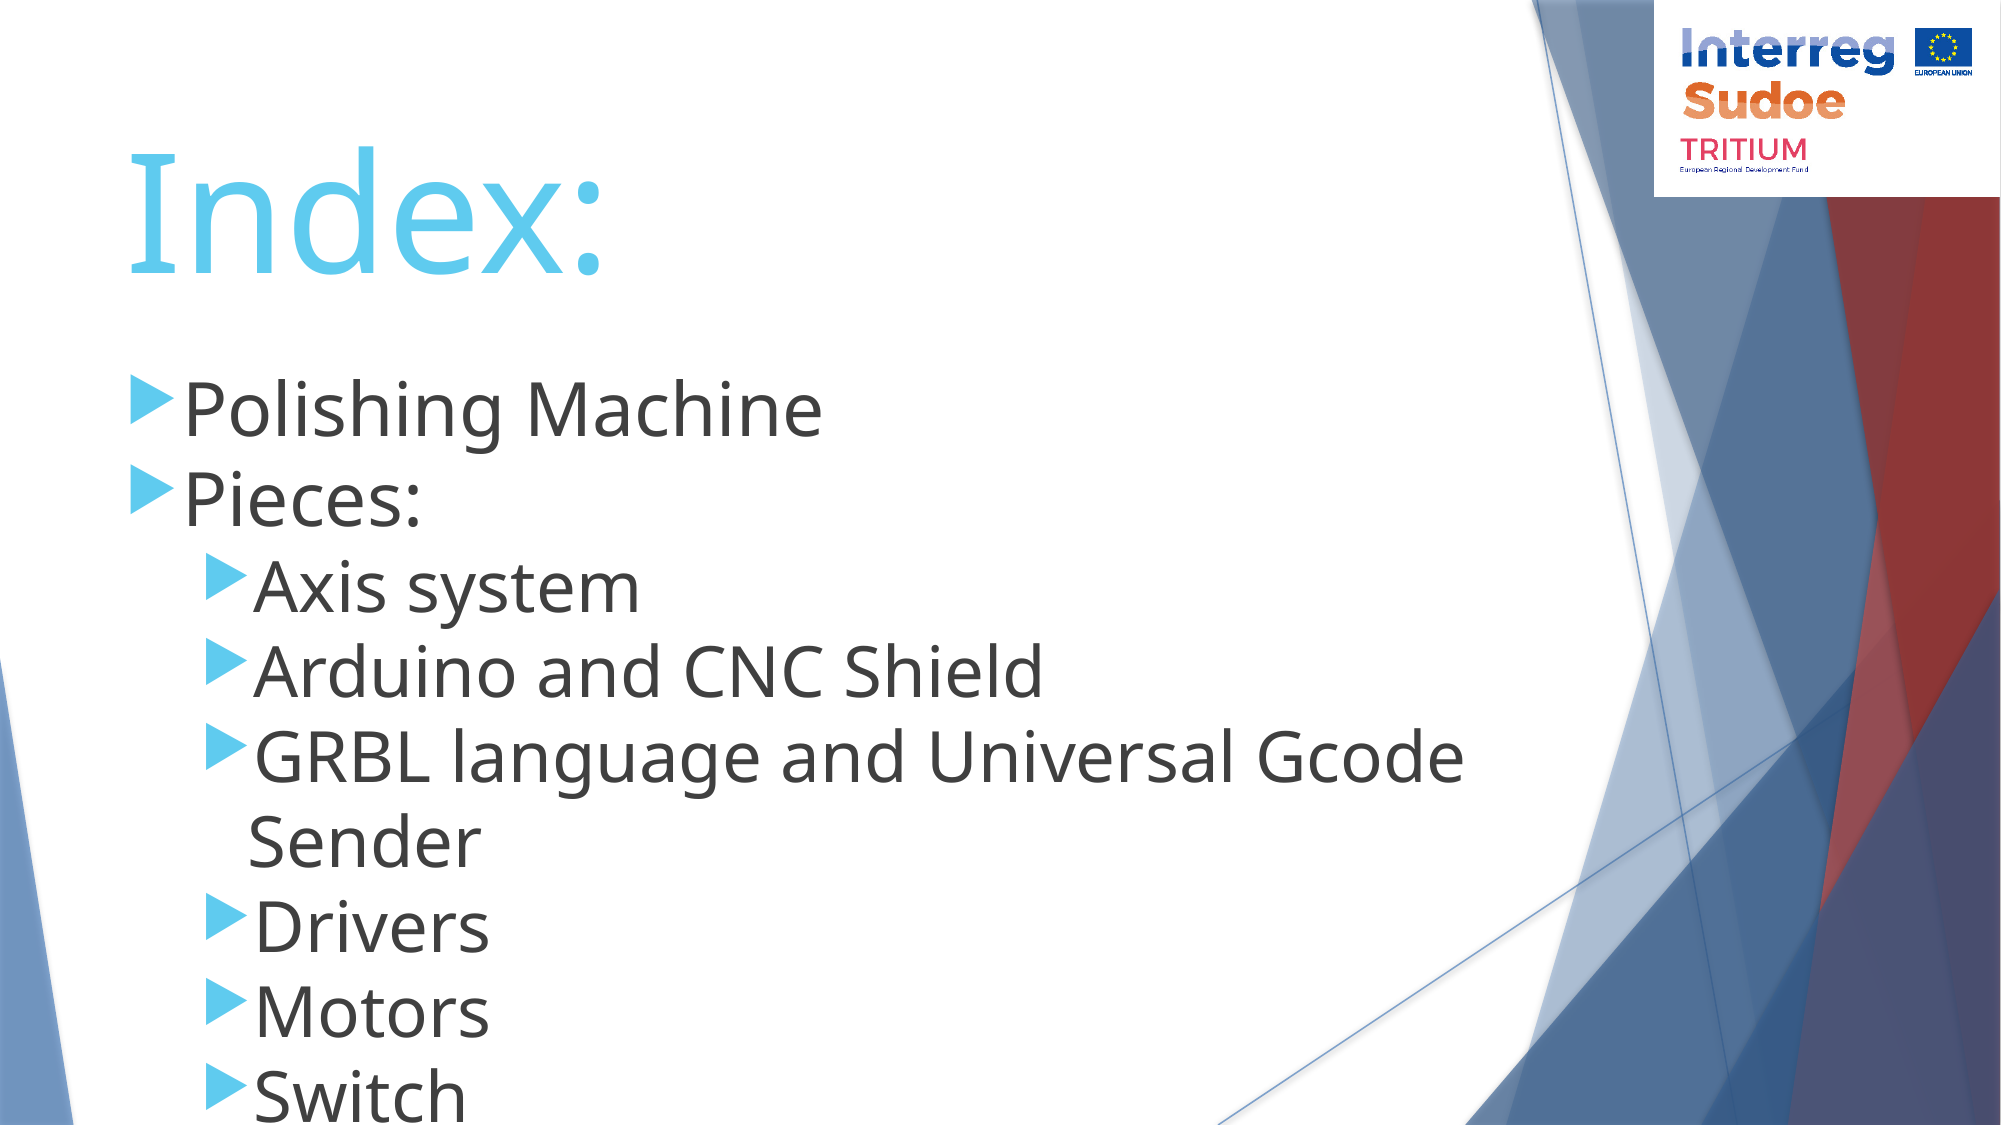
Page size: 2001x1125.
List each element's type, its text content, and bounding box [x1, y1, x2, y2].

picture [1654, 0, 2000, 197]
text_box Polishing Machine Pieces: Axis system Arduino and CNC Shield GRBL language and Universal Gcode Sender Drivers Motors Switch Holding fiber piece Holding polishing paper piece Tests [111, 354, 1632, 1079]
text_box Index: [111, 99, 1522, 317]
